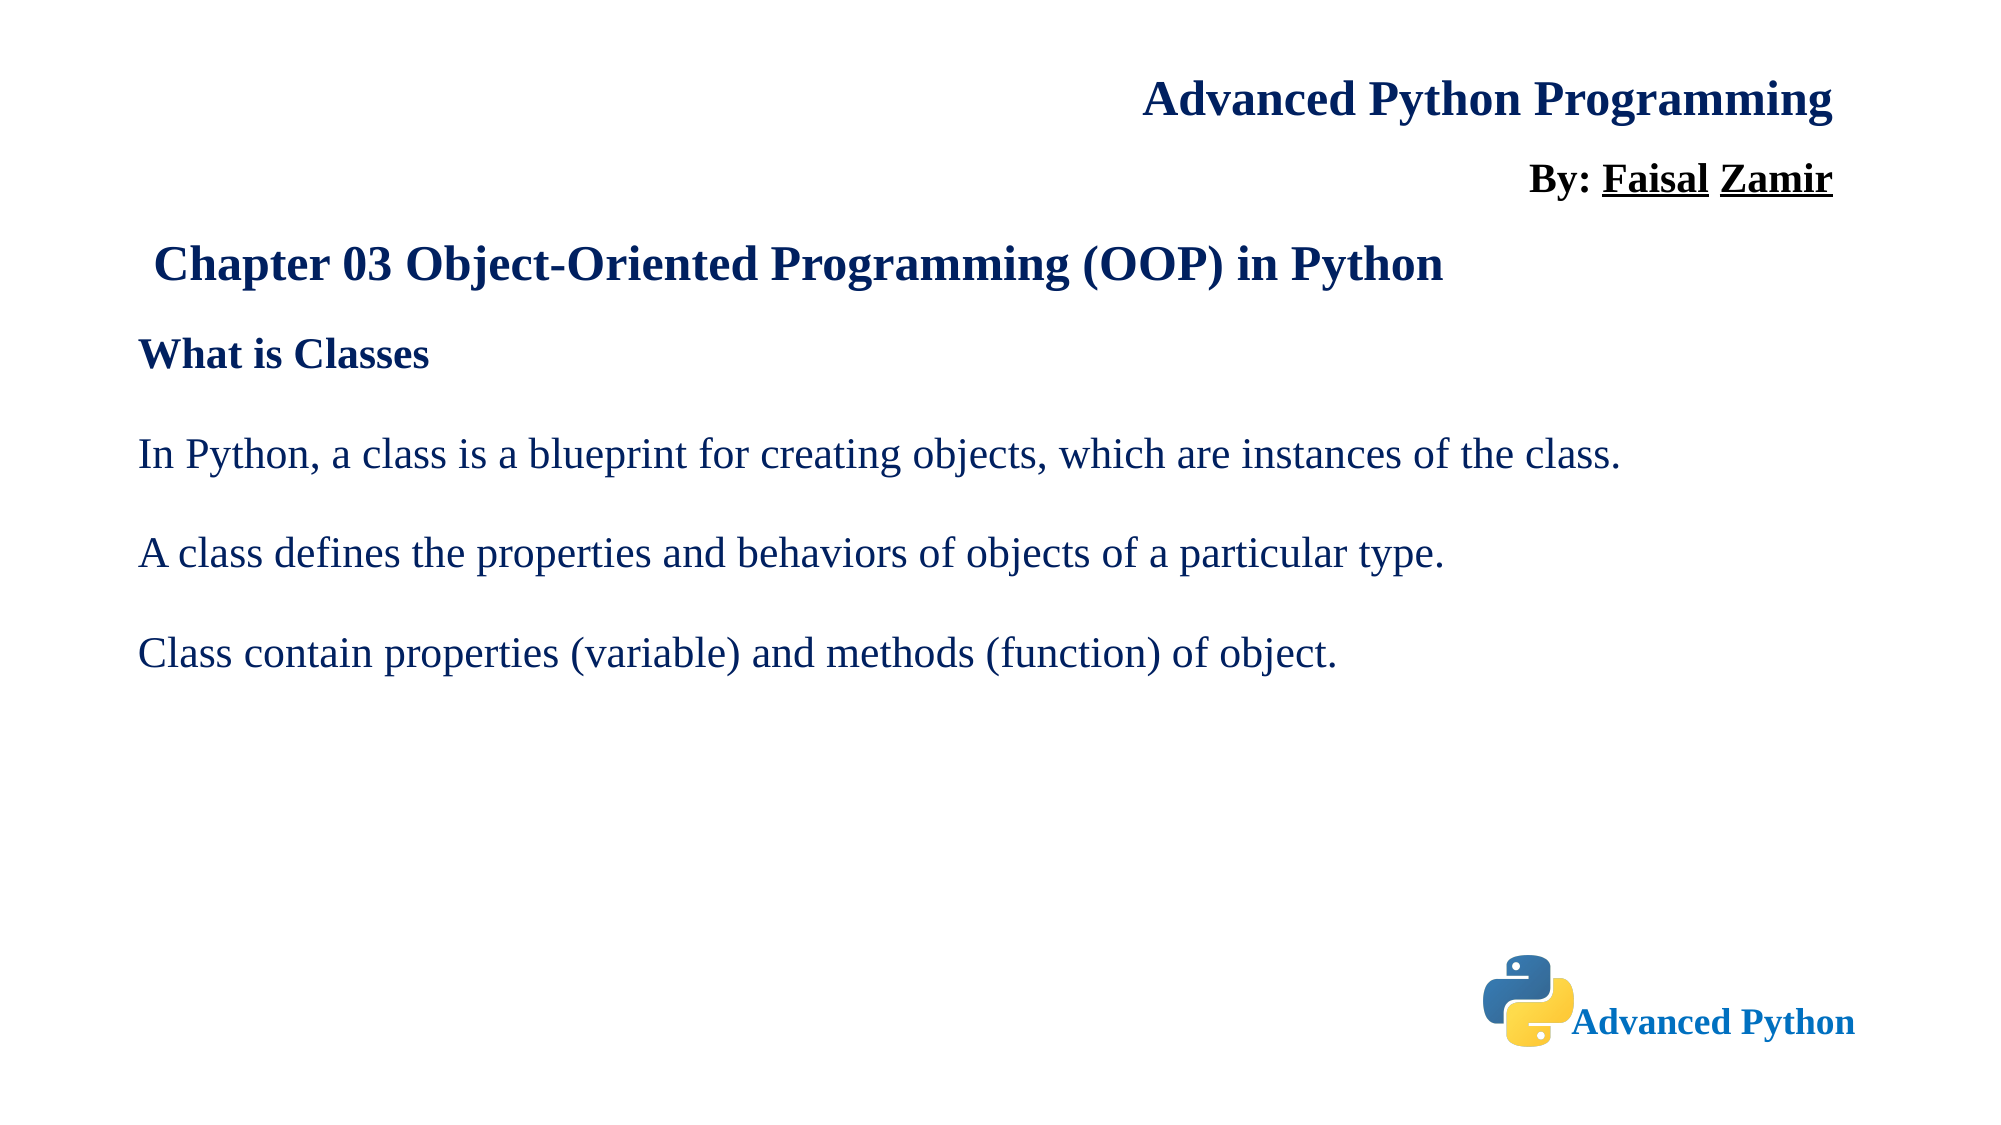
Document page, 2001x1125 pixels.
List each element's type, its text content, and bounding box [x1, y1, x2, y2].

list What is Classes In Python, a class is a blueprint for creating objects, which are instances of the class. A class defines the properties and behaviors of objects of a particular type. Class contain properties (variable) and methods (function) of object. [122, 291, 1848, 1062]
text_box Advanced Python Programming By: Faisal Zamir Chapter 03 Object-Oriented Programming (OOP) in Python [138, 53, 1849, 273]
picture [1483, 955, 1574, 1047]
text_box Advanced Python [1465, 955, 1971, 1062]
